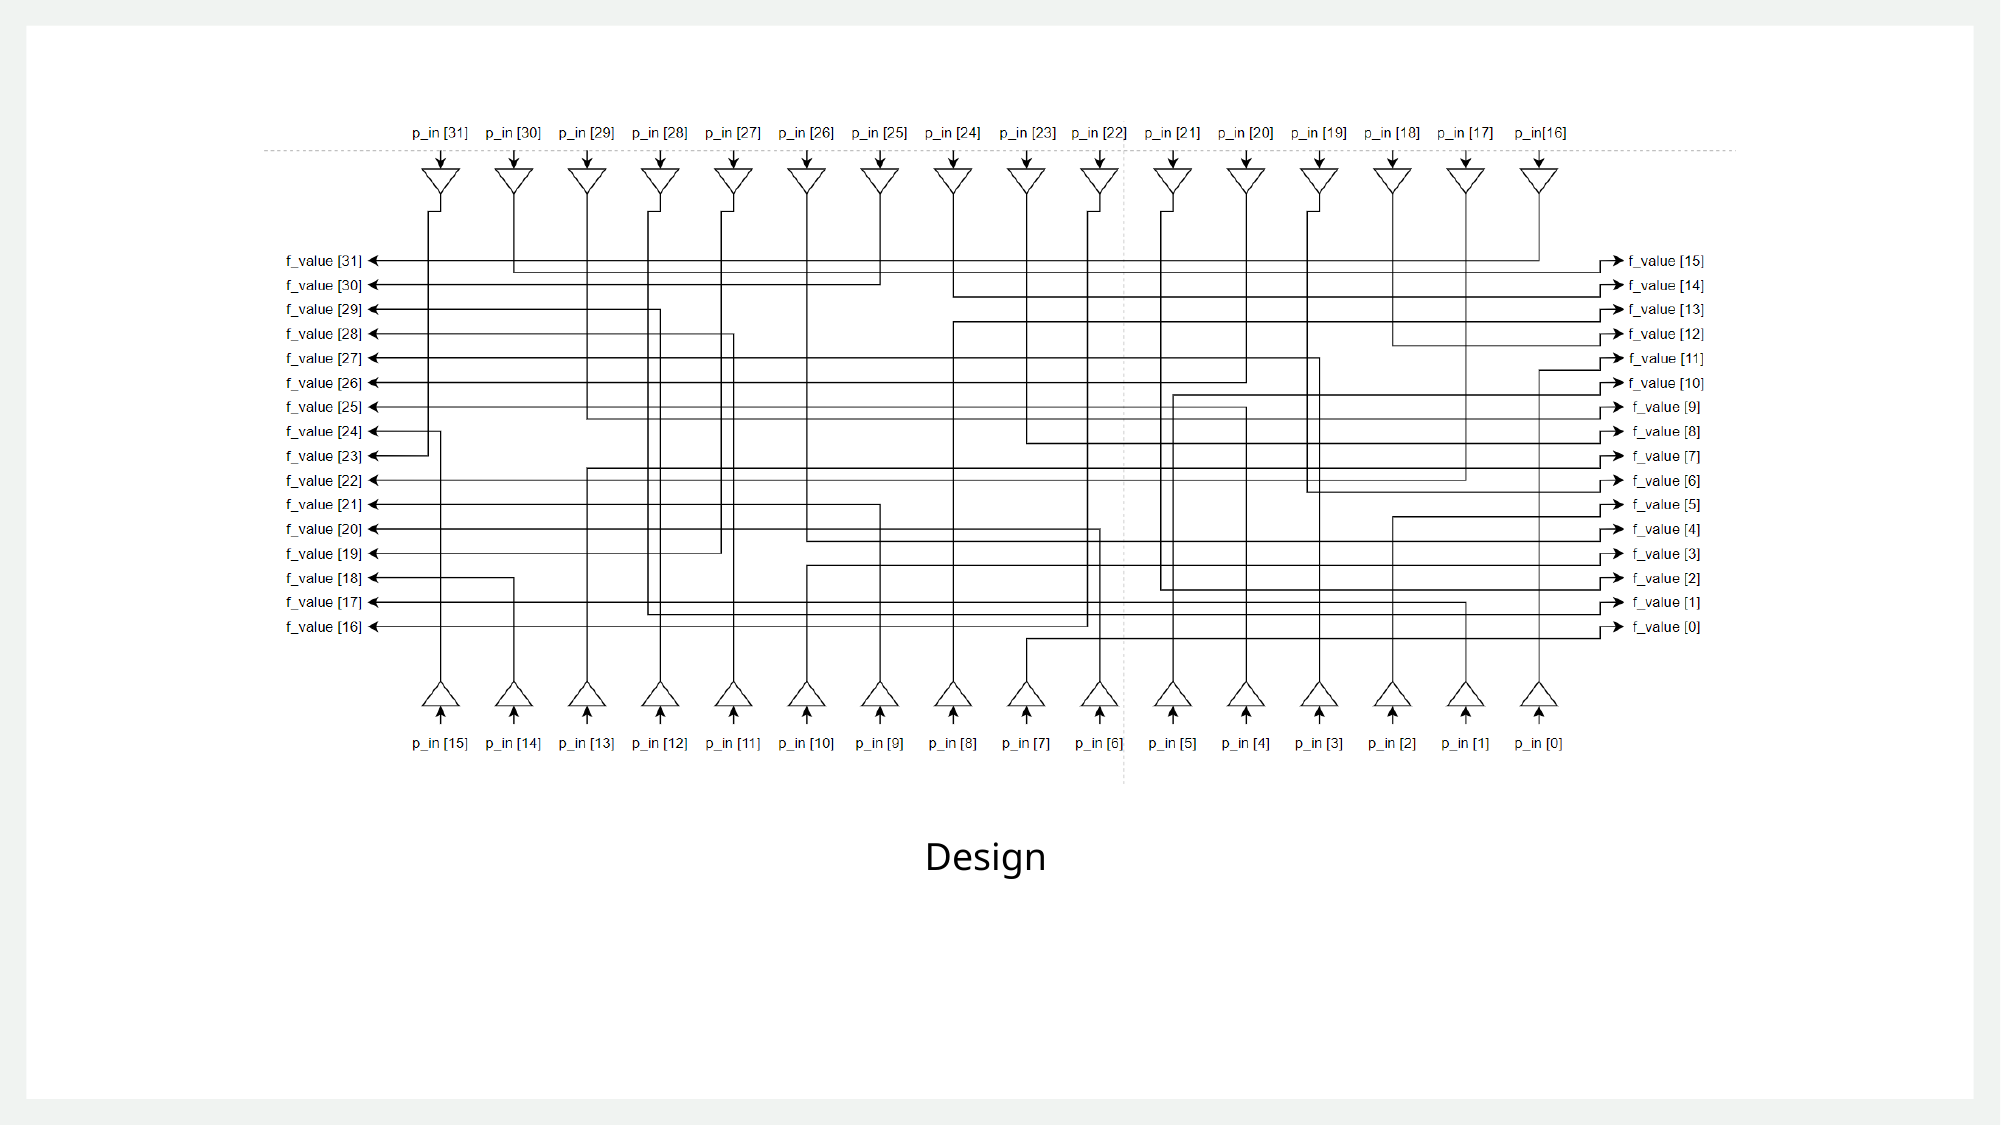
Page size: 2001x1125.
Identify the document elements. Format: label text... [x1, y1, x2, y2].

picture [264, 121, 1736, 784]
text_box Design [909, 825, 1091, 885]
